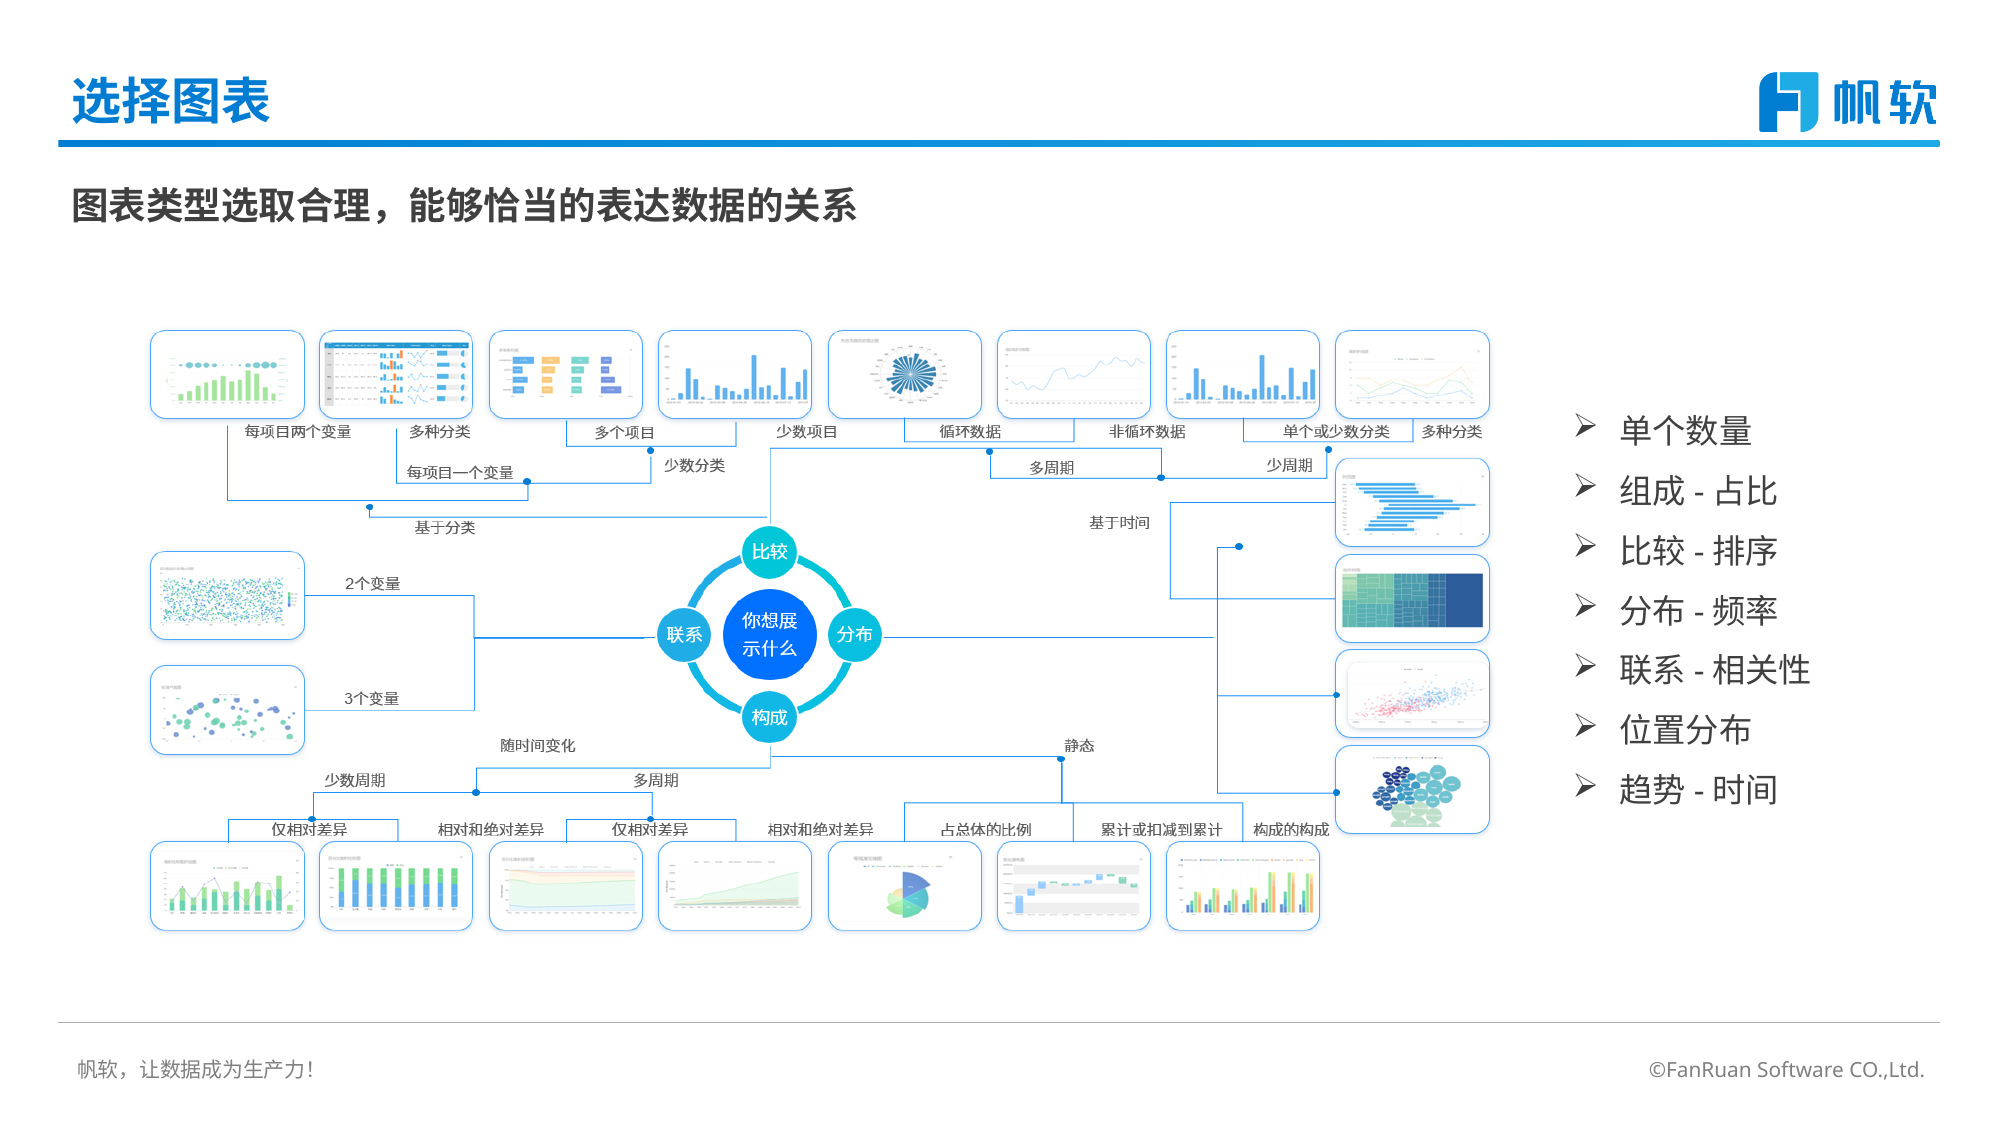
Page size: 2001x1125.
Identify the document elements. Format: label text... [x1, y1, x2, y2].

text_box 图表类型选取合理，能够恰当的表达数据的关系 [56, 152, 1343, 235]
picture [1756, 56, 1939, 148]
text_box 单个数量 组成-占比 比较-排序 分布-频率 联系-相关性 位置分布 趋势-时间 [1557, 382, 1954, 817]
title 选择图表 [56, 67, 1696, 139]
picture [1033, 140, 1041, 146]
picture [140, 317, 1500, 946]
